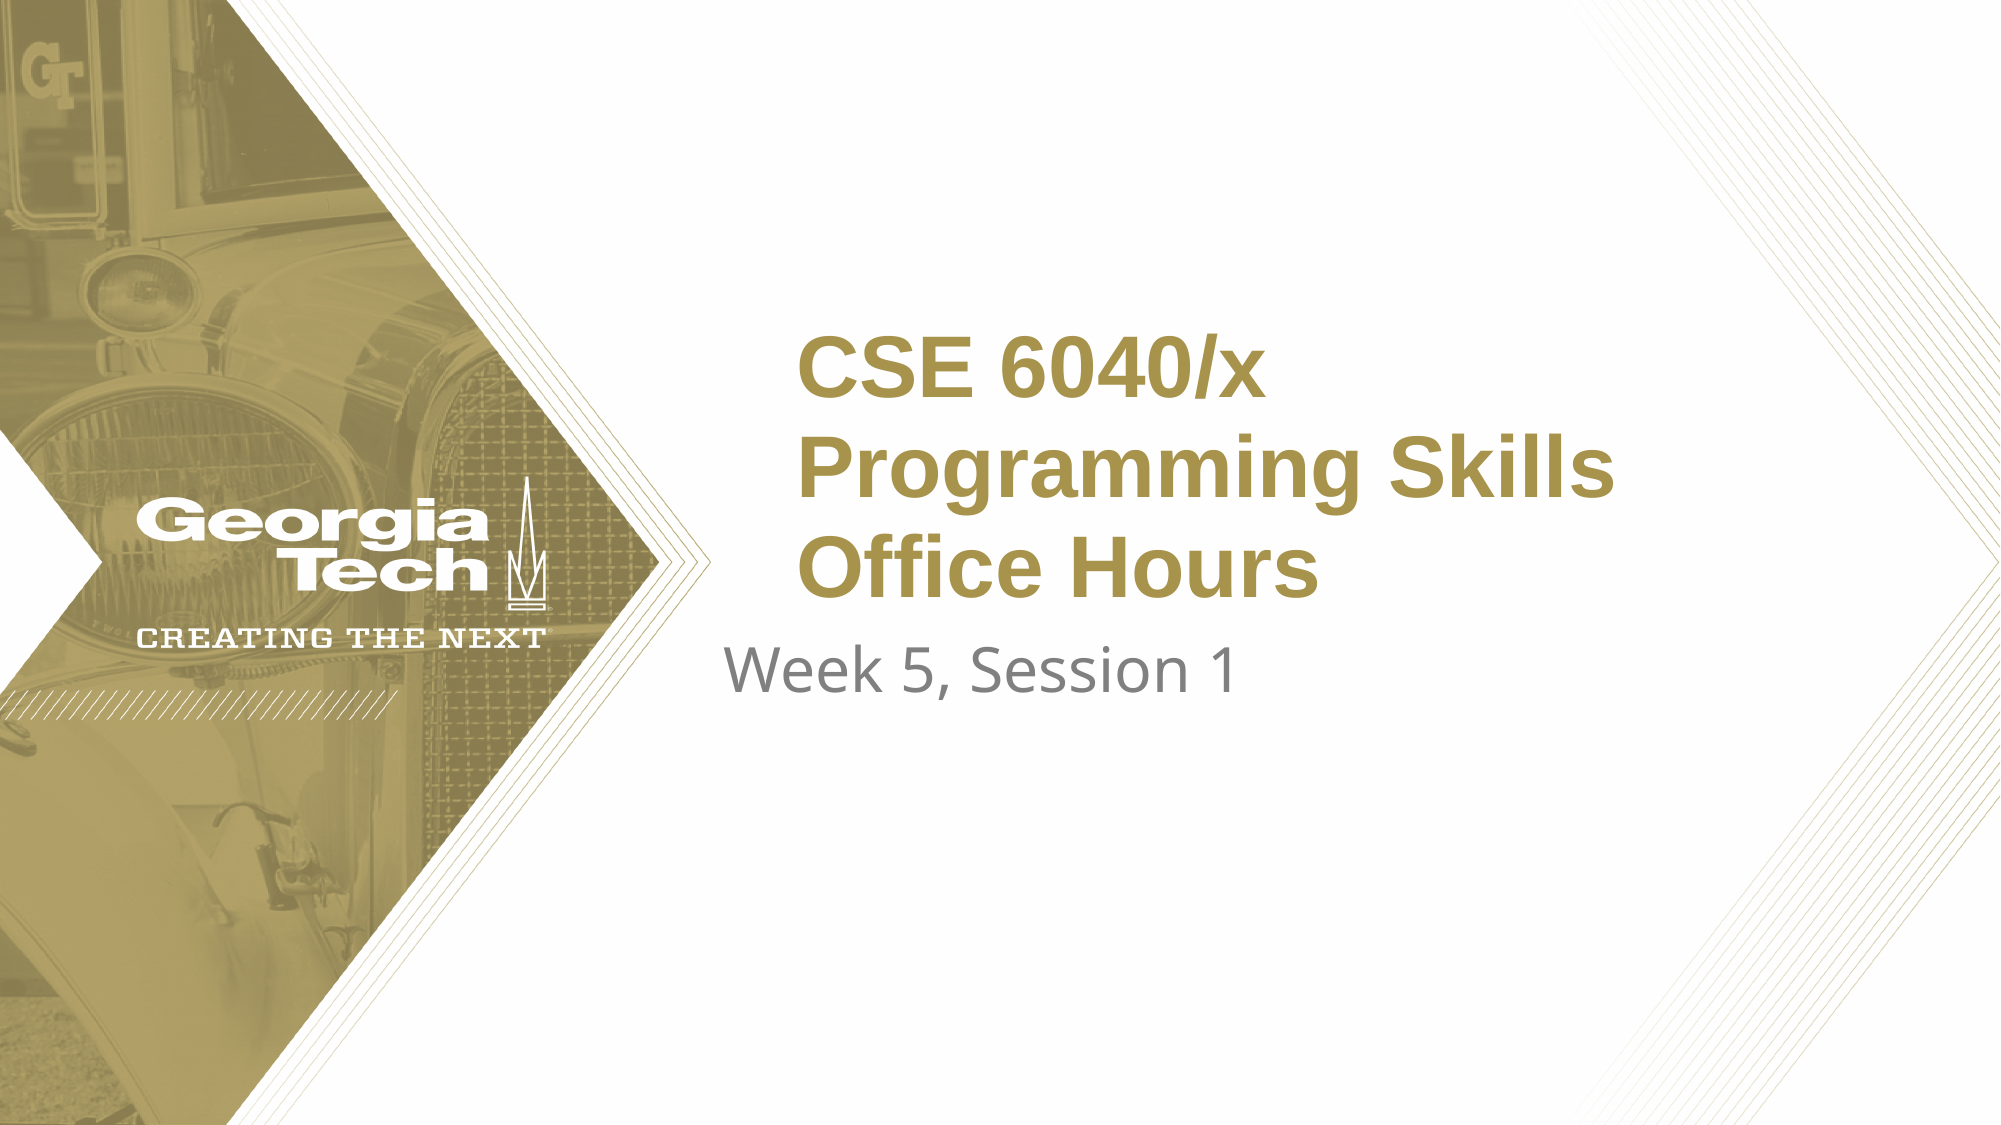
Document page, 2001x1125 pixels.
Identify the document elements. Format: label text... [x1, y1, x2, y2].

picture [0, 0, 2001, 1125]
subtitle Week 5, Session 1 [708, 622, 1824, 899]
title CSE 6040/x Programming Skills Office Hours [781, 304, 1926, 623]
